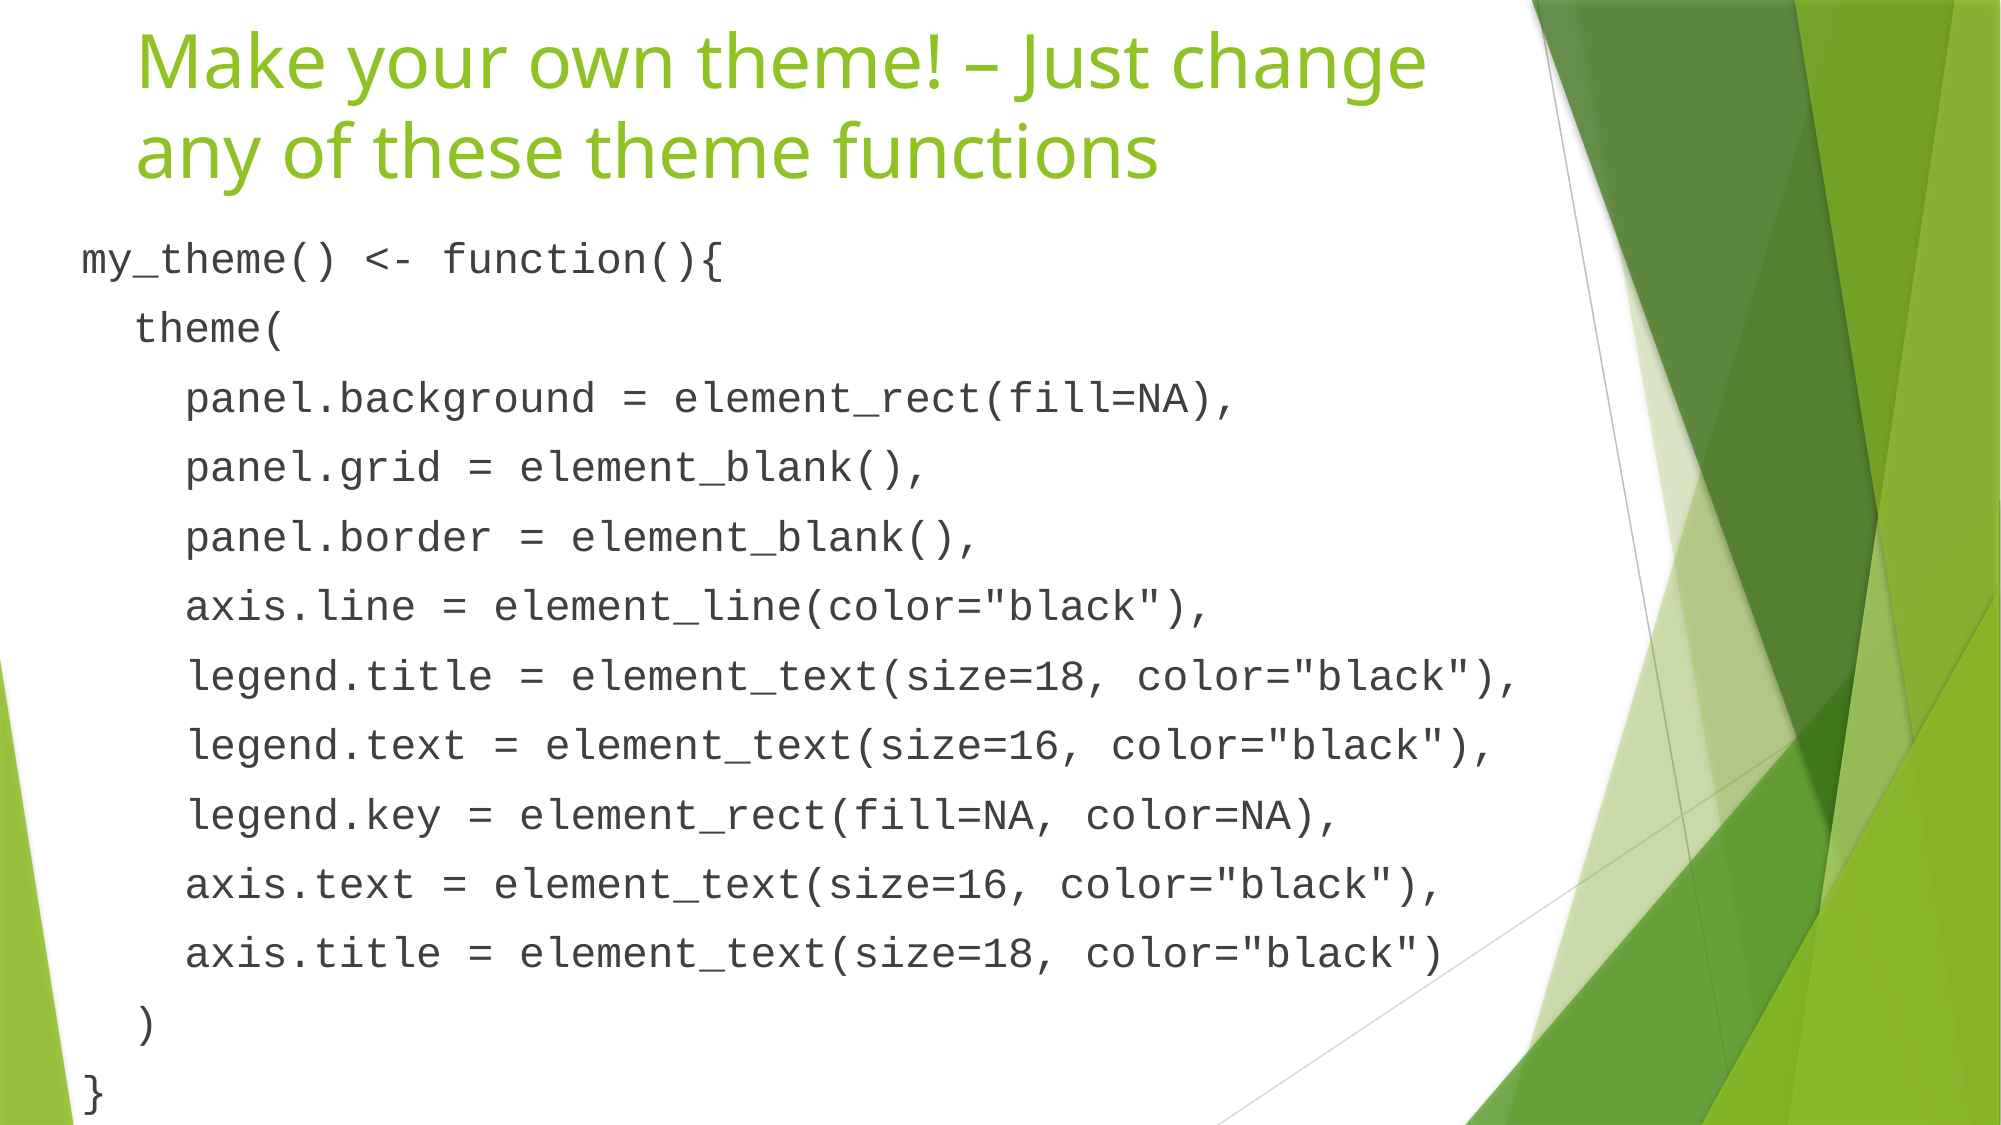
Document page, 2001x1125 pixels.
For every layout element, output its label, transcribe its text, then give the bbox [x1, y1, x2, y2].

title Make your own theme! – Just change any of these theme functions [120, 6, 1531, 222]
list my_theme() <- function(){ theme( panel.background = element_rect(fill=NA), panel.grid = element_blank(), panel.border = element_blank(), axis.line = element_line(color="black"), legend.title = element_text(size=18, color="black"), legend.text = element_text(size=16, color="black"), legend.key = element_rect(fill=NA, color=NA), axis.text = element_text(size=16, color="black"), axis.title = element_text(size=18, color="black") ) } [66, 222, 1768, 1125]
